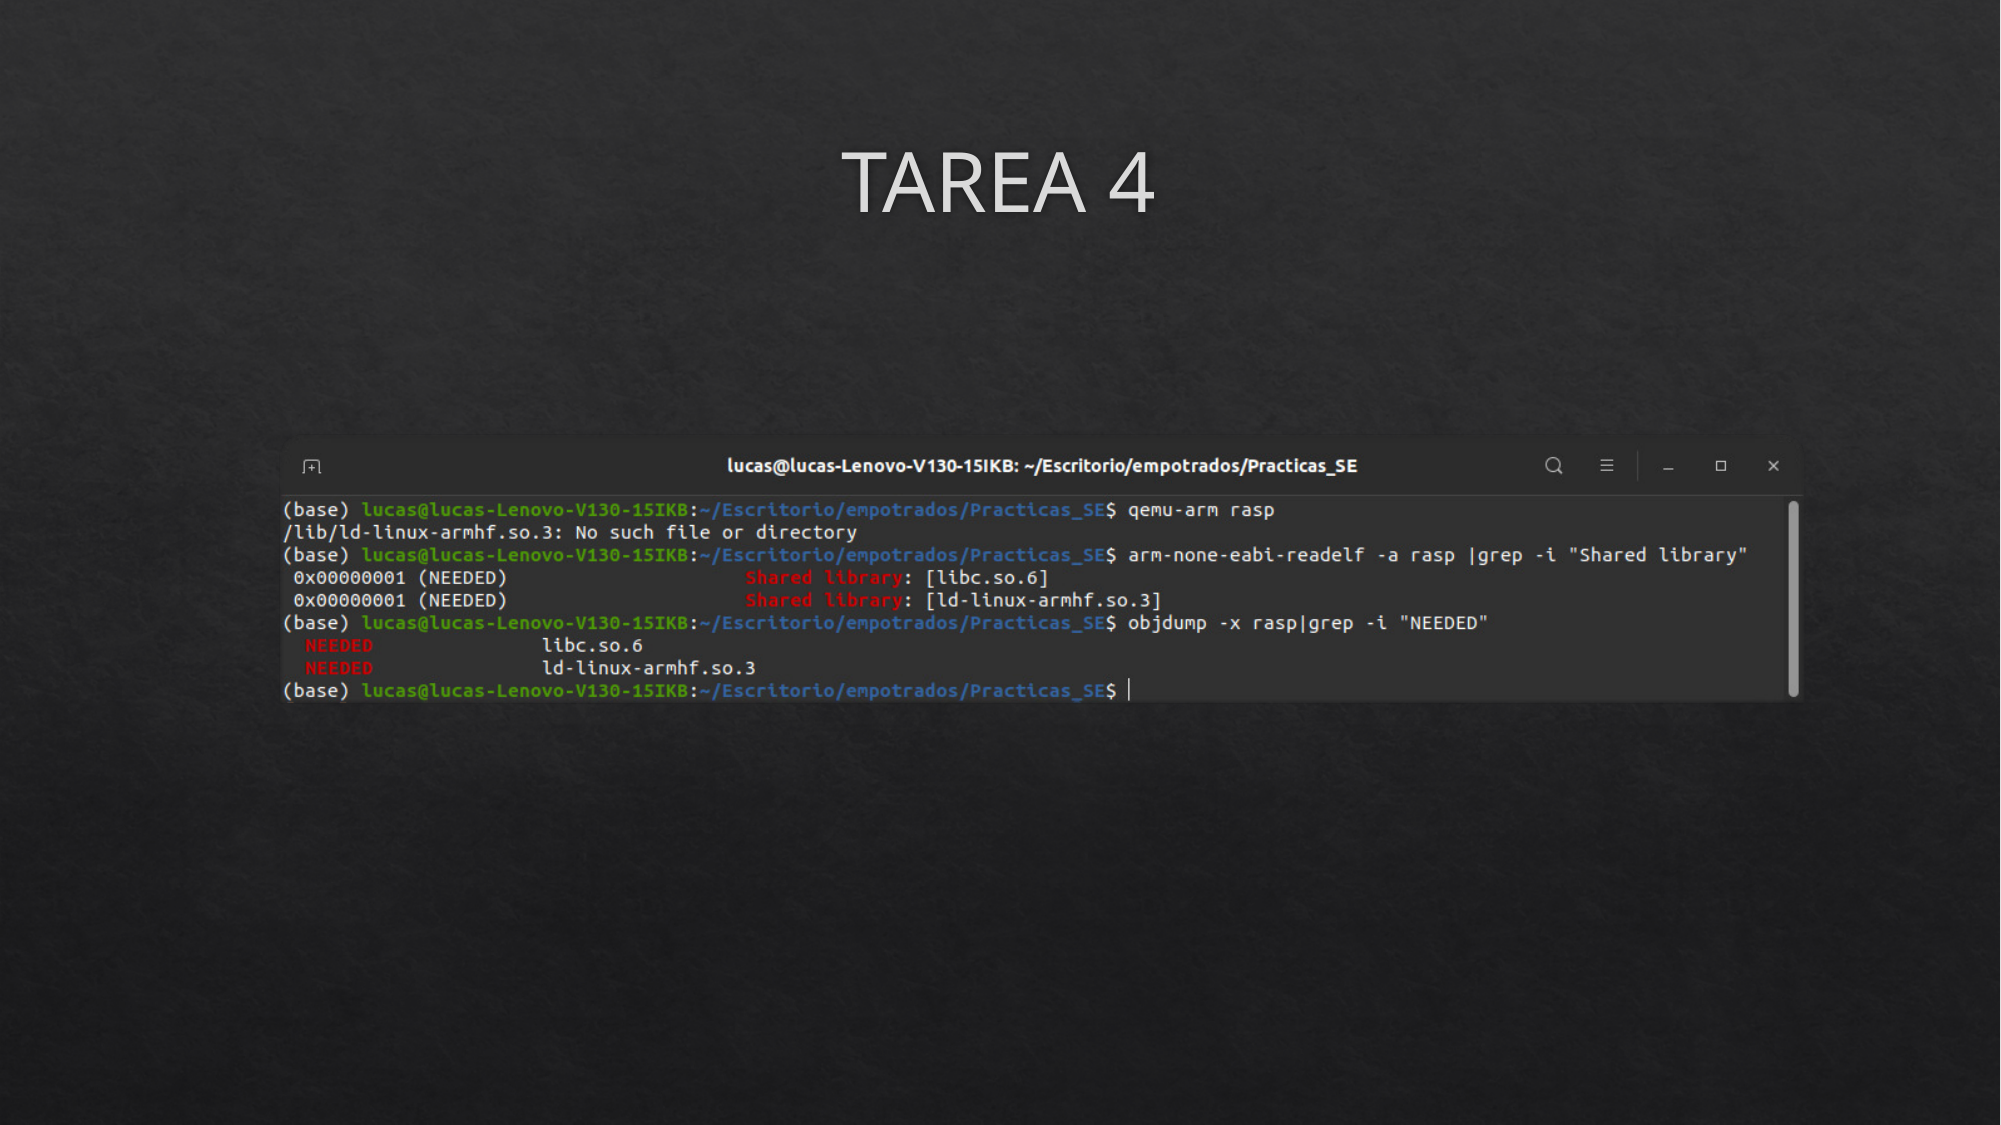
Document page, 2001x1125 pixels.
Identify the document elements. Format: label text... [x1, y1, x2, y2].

picture [210, 373, 1874, 780]
title TAREA 4 [149, 99, 1849, 260]
